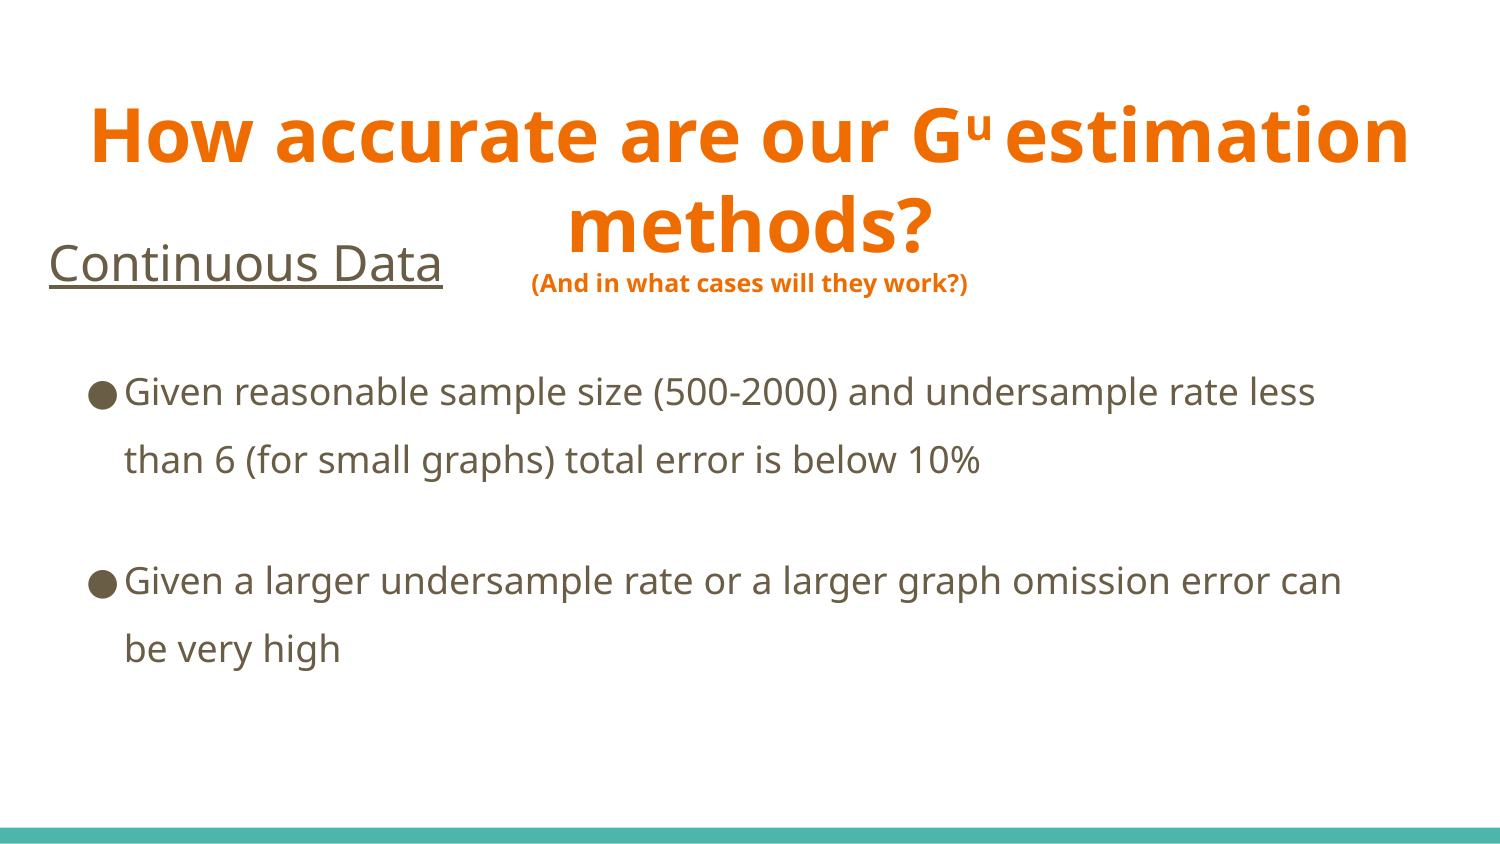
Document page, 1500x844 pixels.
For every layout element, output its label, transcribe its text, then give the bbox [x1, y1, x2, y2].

title How accurate are our Gu estimation methods? (And in what cases will they work?) [51, 72, 1449, 189]
list Continuous Data Given reasonable sample size (500-2000) and undersample rate less than 6 (for small graphs) total error is below 10% Given a larger undersample rate or a larger graph omission error can be very high [33, 207, 1385, 818]
